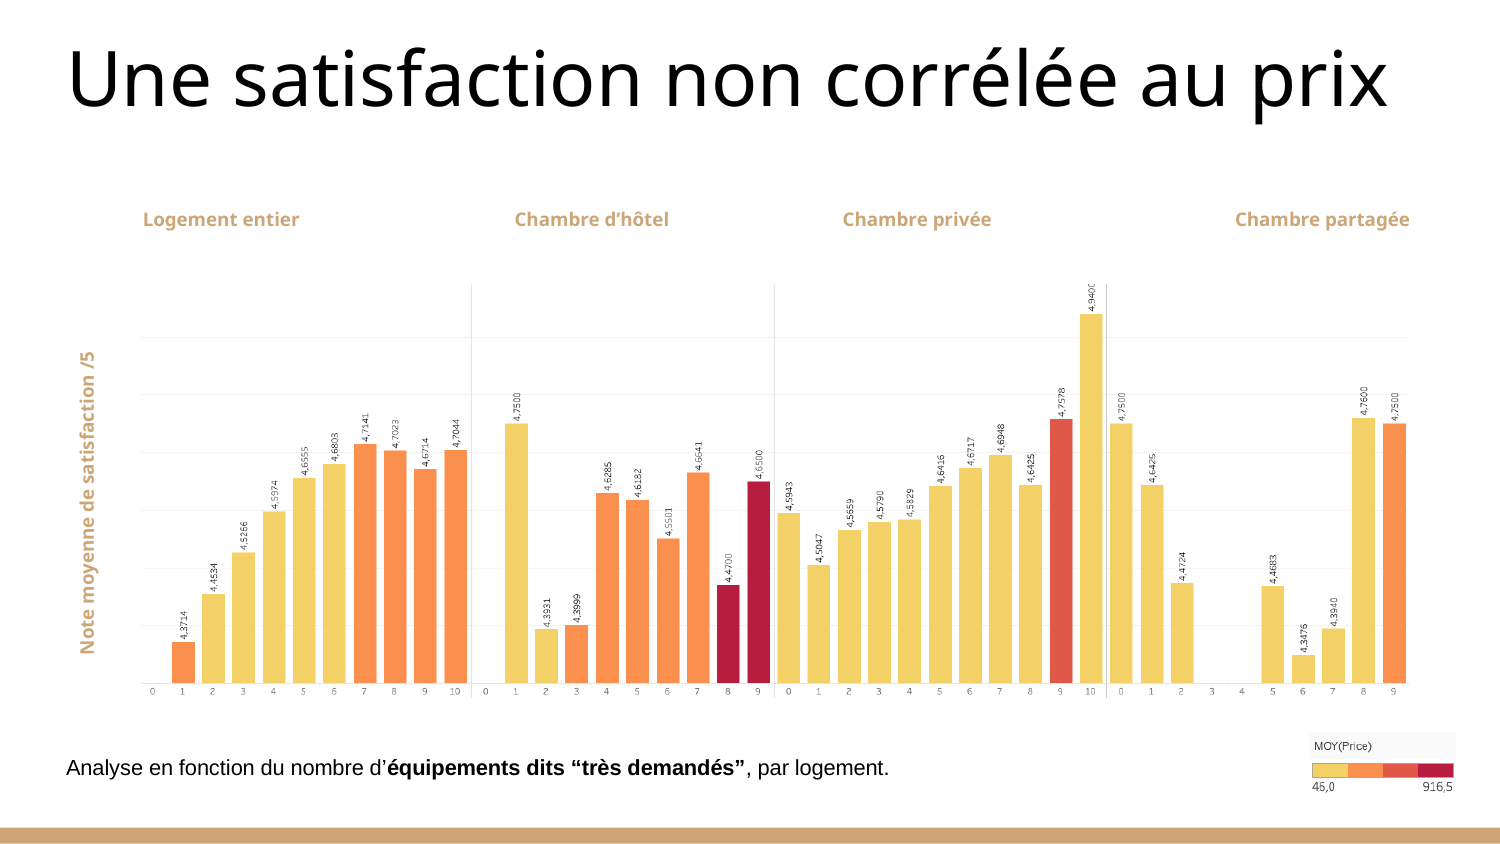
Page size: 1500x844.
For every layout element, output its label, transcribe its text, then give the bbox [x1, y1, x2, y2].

text_box Chambre d’hôtel [499, 196, 715, 242]
text_box Note moyenne de satisfaction /5 [63, 249, 110, 671]
picture [141, 283, 1410, 701]
text_box Chambre partagée [1220, 196, 1436, 242]
picture [1308, 732, 1456, 794]
text_box Chambre privée [827, 196, 1043, 242]
list Analyse en fonction du nombre d’équipements dits “très demandés”, par logement. [51, 325, 1449, 844]
text_box Logement entier [127, 196, 344, 242]
title Une satisfaction non corrélée au prix [51, 0, 1449, 137]
